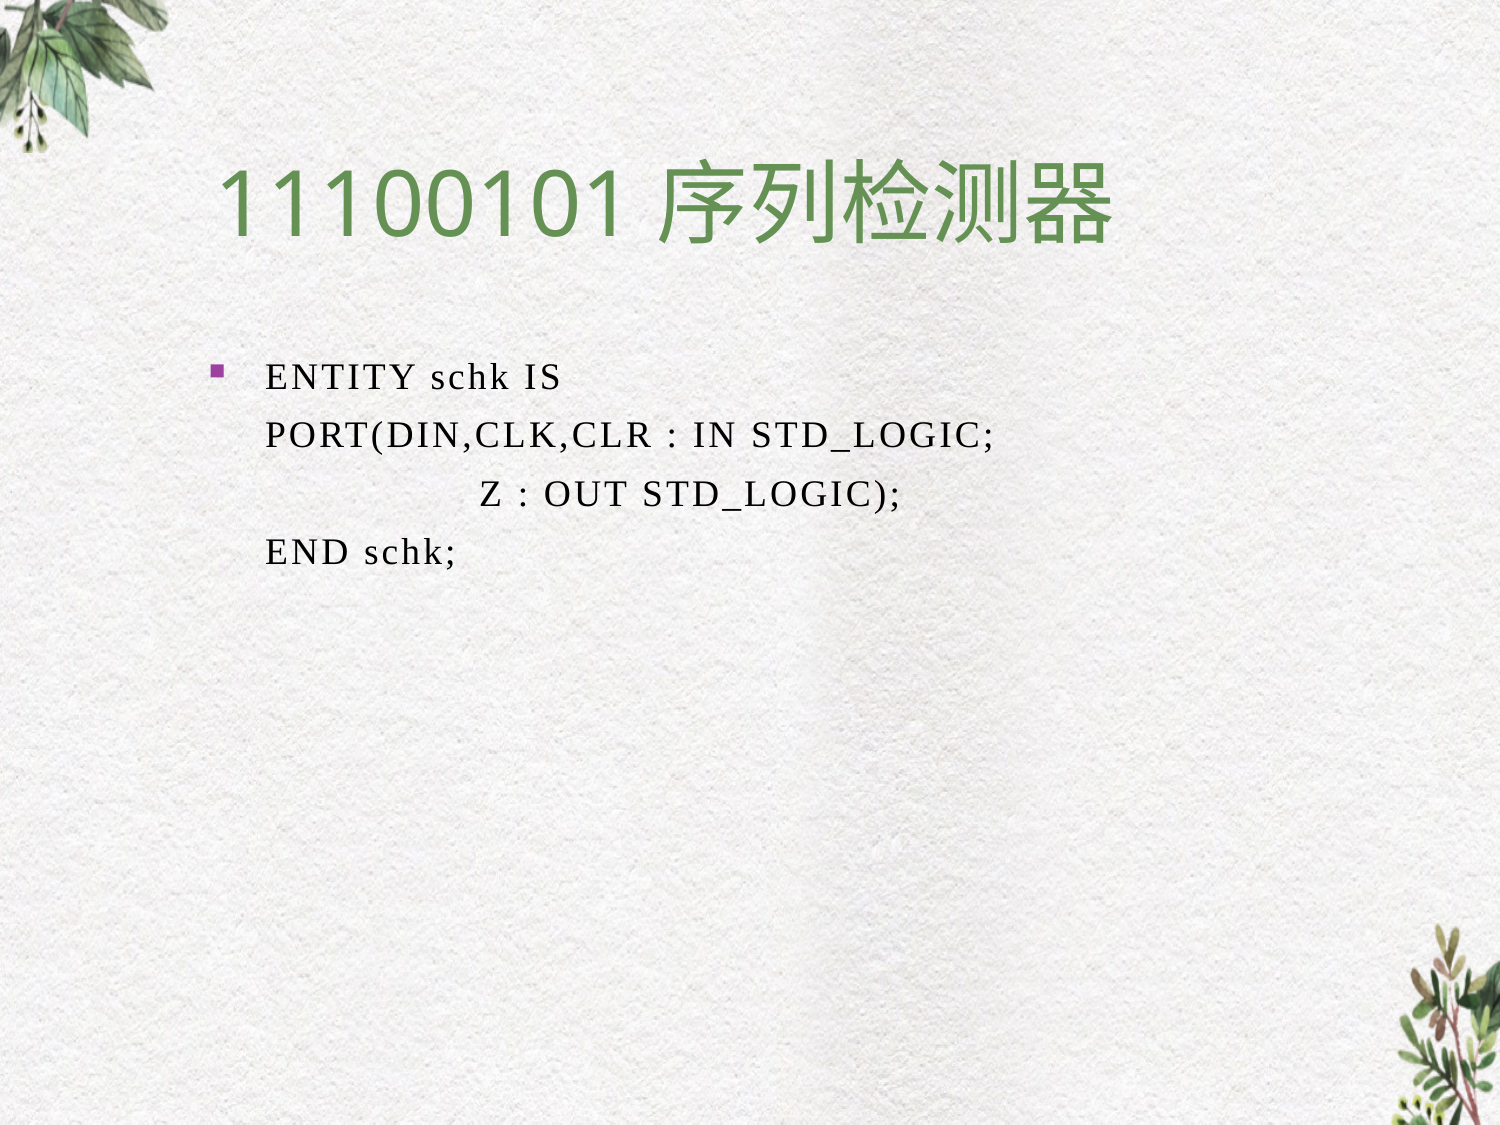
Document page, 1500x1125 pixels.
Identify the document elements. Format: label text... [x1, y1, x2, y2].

picture [0, 0, 1500, 1125]
list ENTITY schk IS PORT(DIN,CLK,CLR : IN STD_LOGIC; Z : OUT STD_LOGIC); END schk; [193, 331, 1469, 1006]
text_box 11100101序列检测器 [200, 137, 1300, 263]
